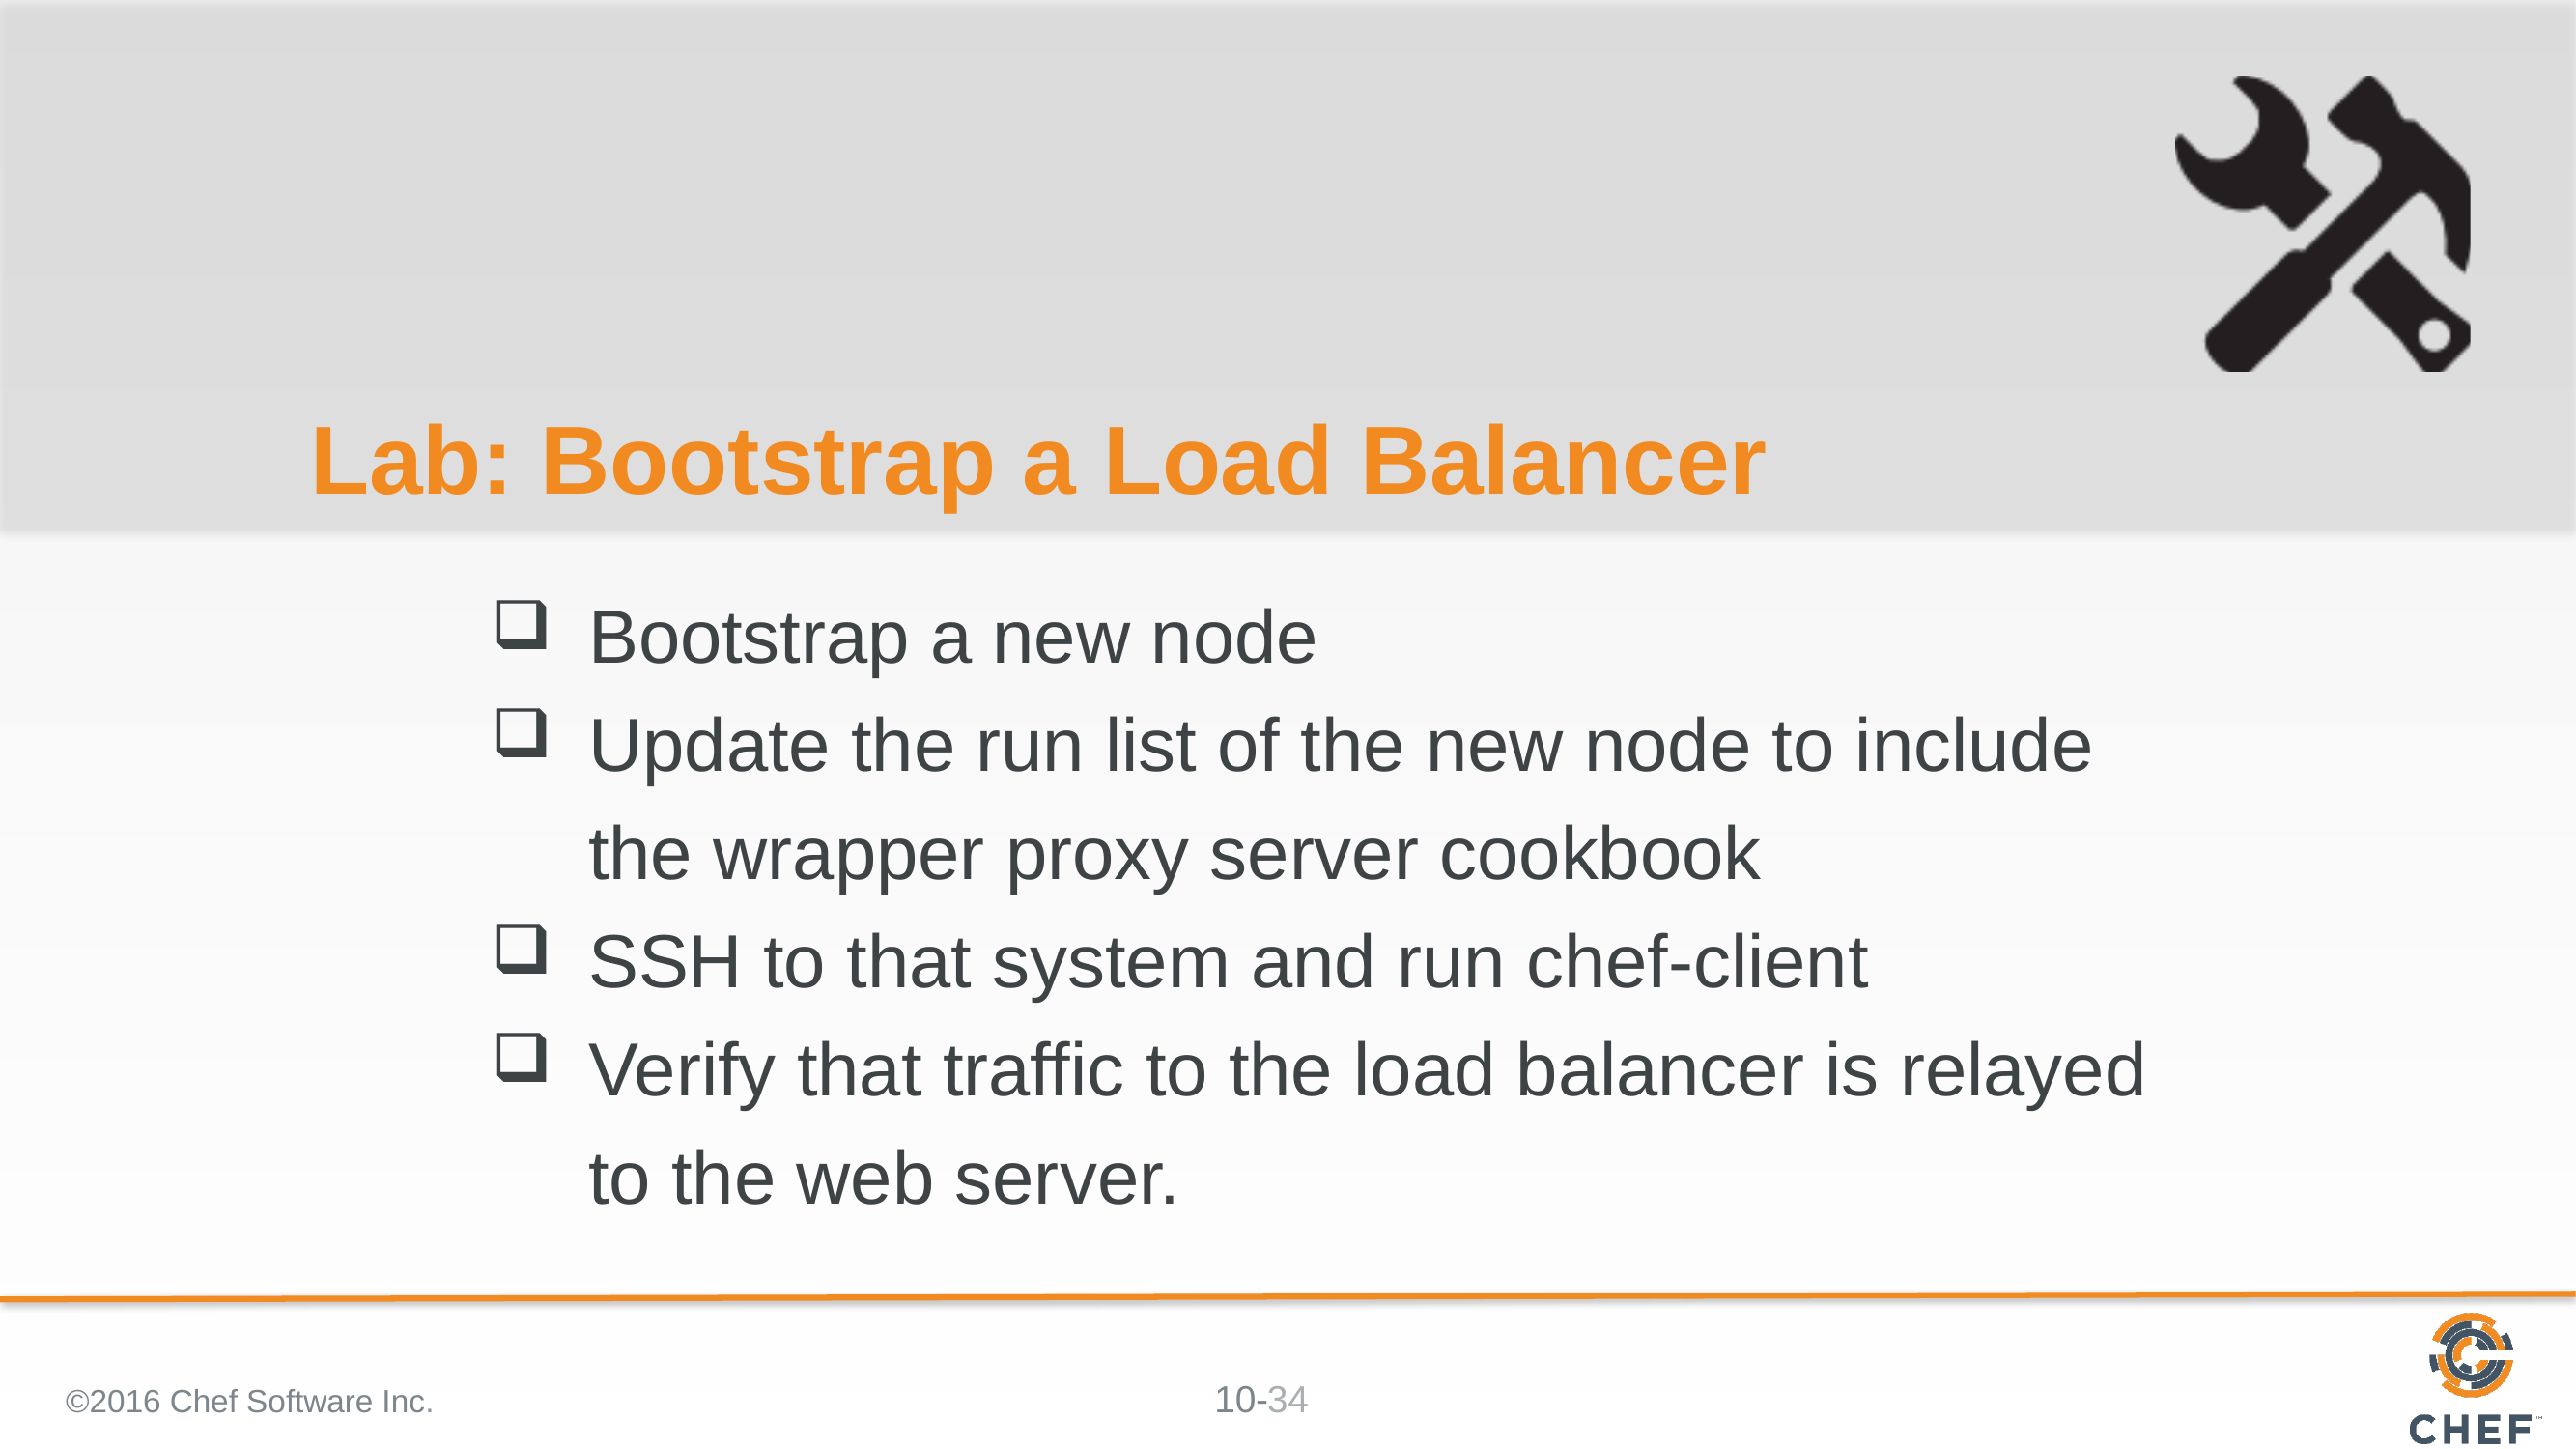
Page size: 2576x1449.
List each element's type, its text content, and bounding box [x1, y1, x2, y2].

picture [2399, 1297, 2550, 1449]
footer ©2016 Chef Software Inc. [51, 1359, 952, 1440]
subtitle Bootstrap a new node Update the run list of the new node to include the wrapper proxy server cookbook SSH to that system and run chef-client Verify that traffic to the load balancer is relayed to the web server. [477, 555, 2217, 1087]
slide_number 34 [998, 1359, 1578, 1437]
title Lab: Bootstrap a Load Balancer [296, 395, 2217, 531]
